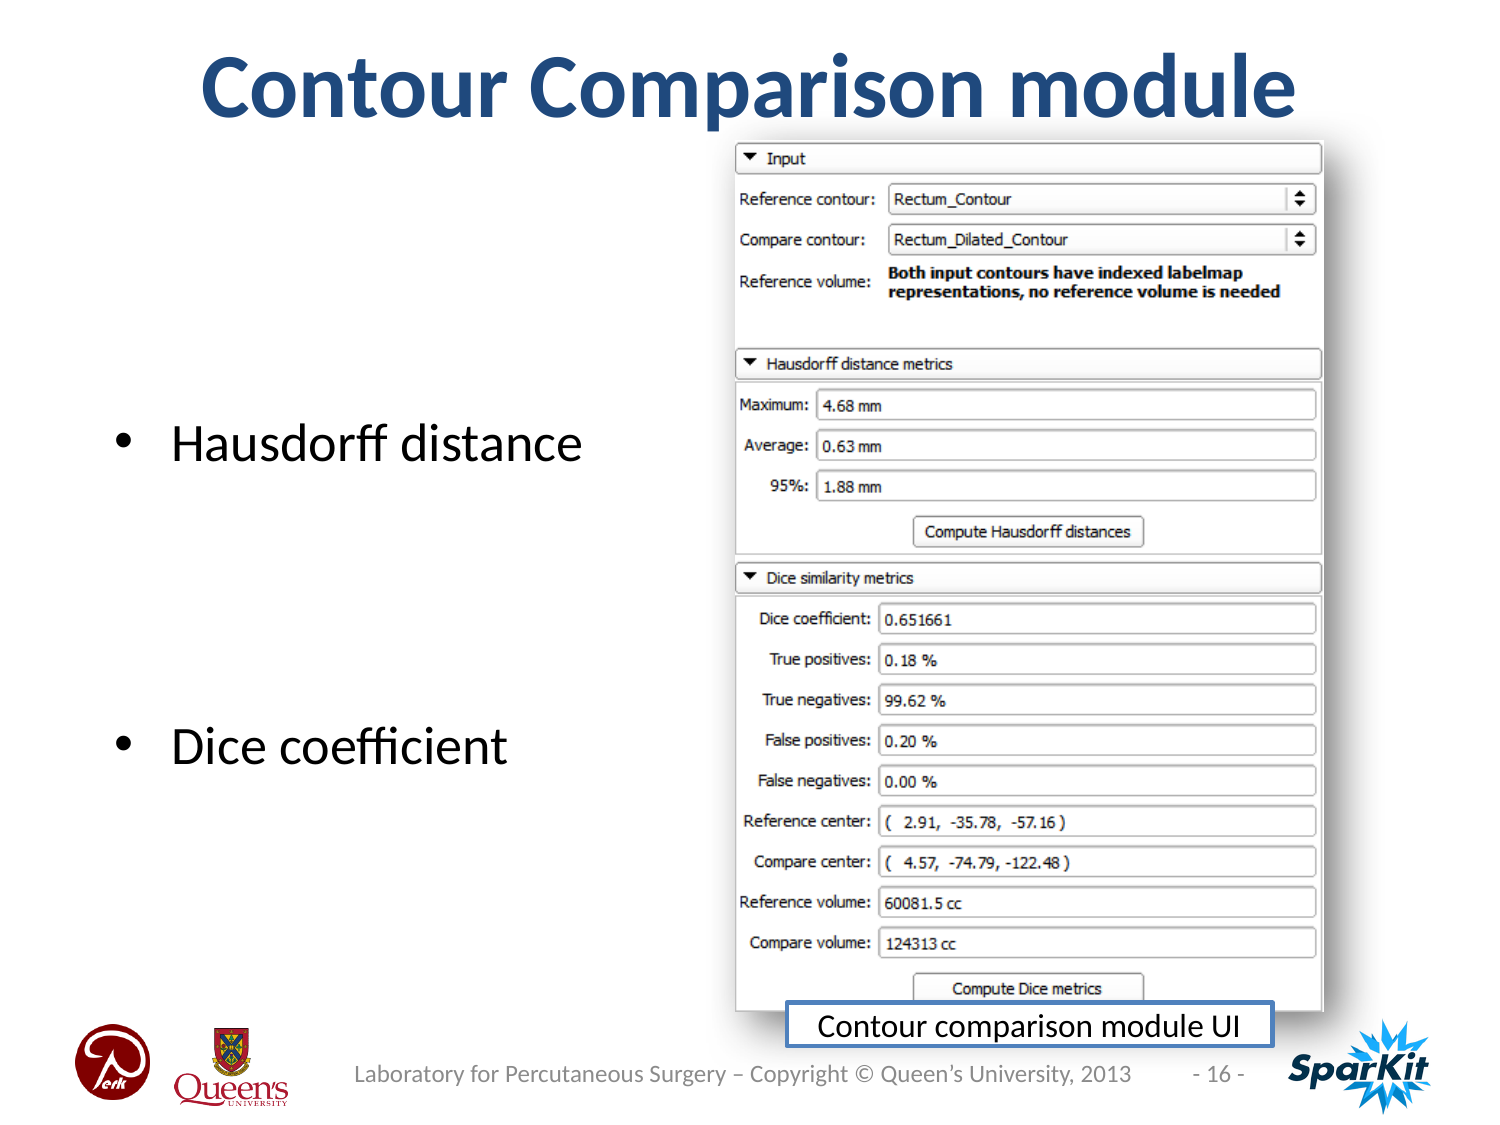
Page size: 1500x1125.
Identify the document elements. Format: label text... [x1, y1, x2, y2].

slide_number - 16 - [1175, 1061, 1263, 1103]
picture [174, 1028, 288, 1106]
picture [735, 140, 1324, 1013]
picture [1287, 1018, 1431, 1115]
text_box Contour comparison module UI [785, 1021, 1275, 1048]
text_box Contour Comparison module [74, 0, 1425, 163]
picture [75, 1024, 150, 1100]
text_box Hausdorff distance Dice coefficient [99, 399, 718, 813]
footer Laboratory for Percutaneous Surgery – Copyright © Queen’s University, 2013 [312, 1042, 1175, 1103]
